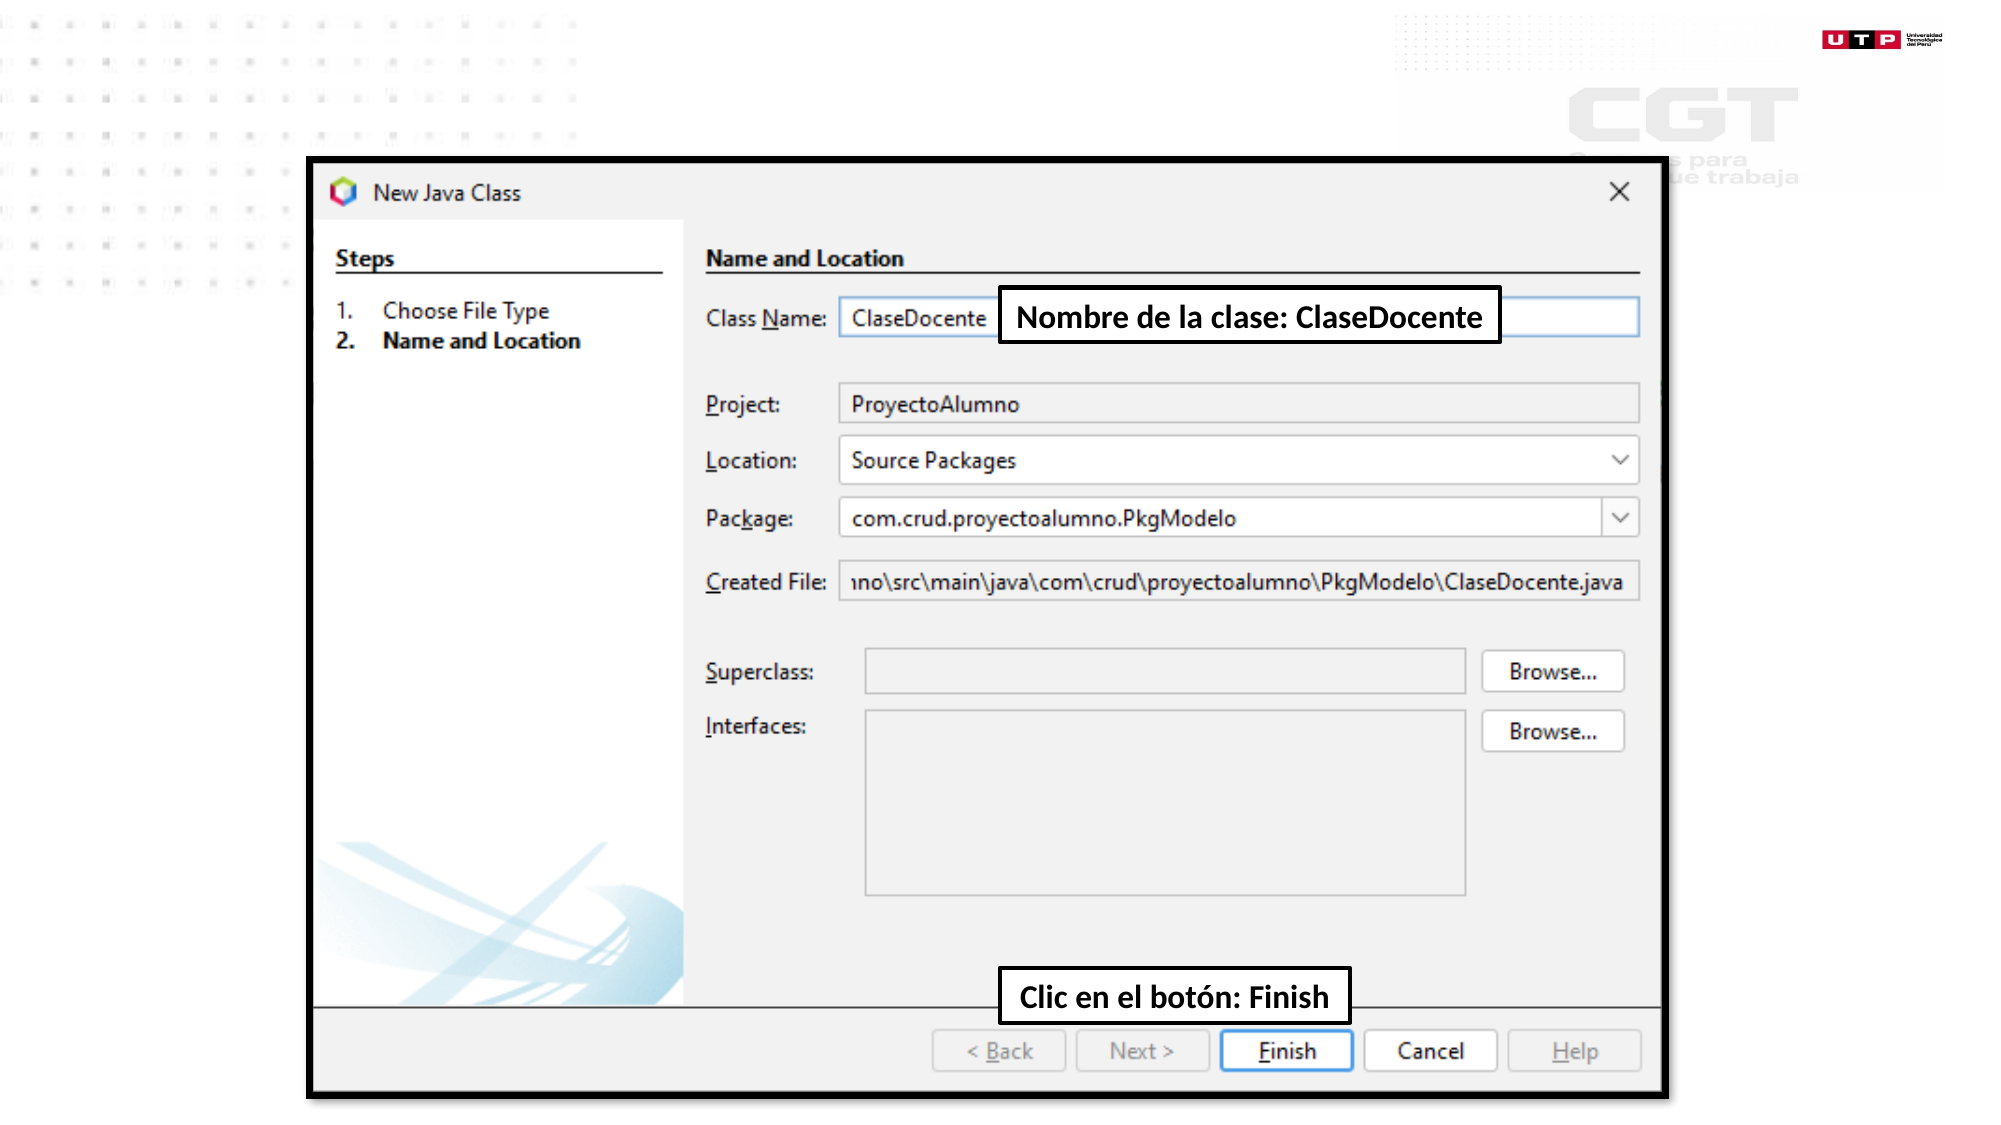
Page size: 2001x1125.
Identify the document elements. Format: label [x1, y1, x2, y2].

picture [312, 162, 1663, 1093]
picture [0, 14, 588, 625]
picture [151, 1067, 471, 1102]
picture [1395, 14, 1945, 190]
